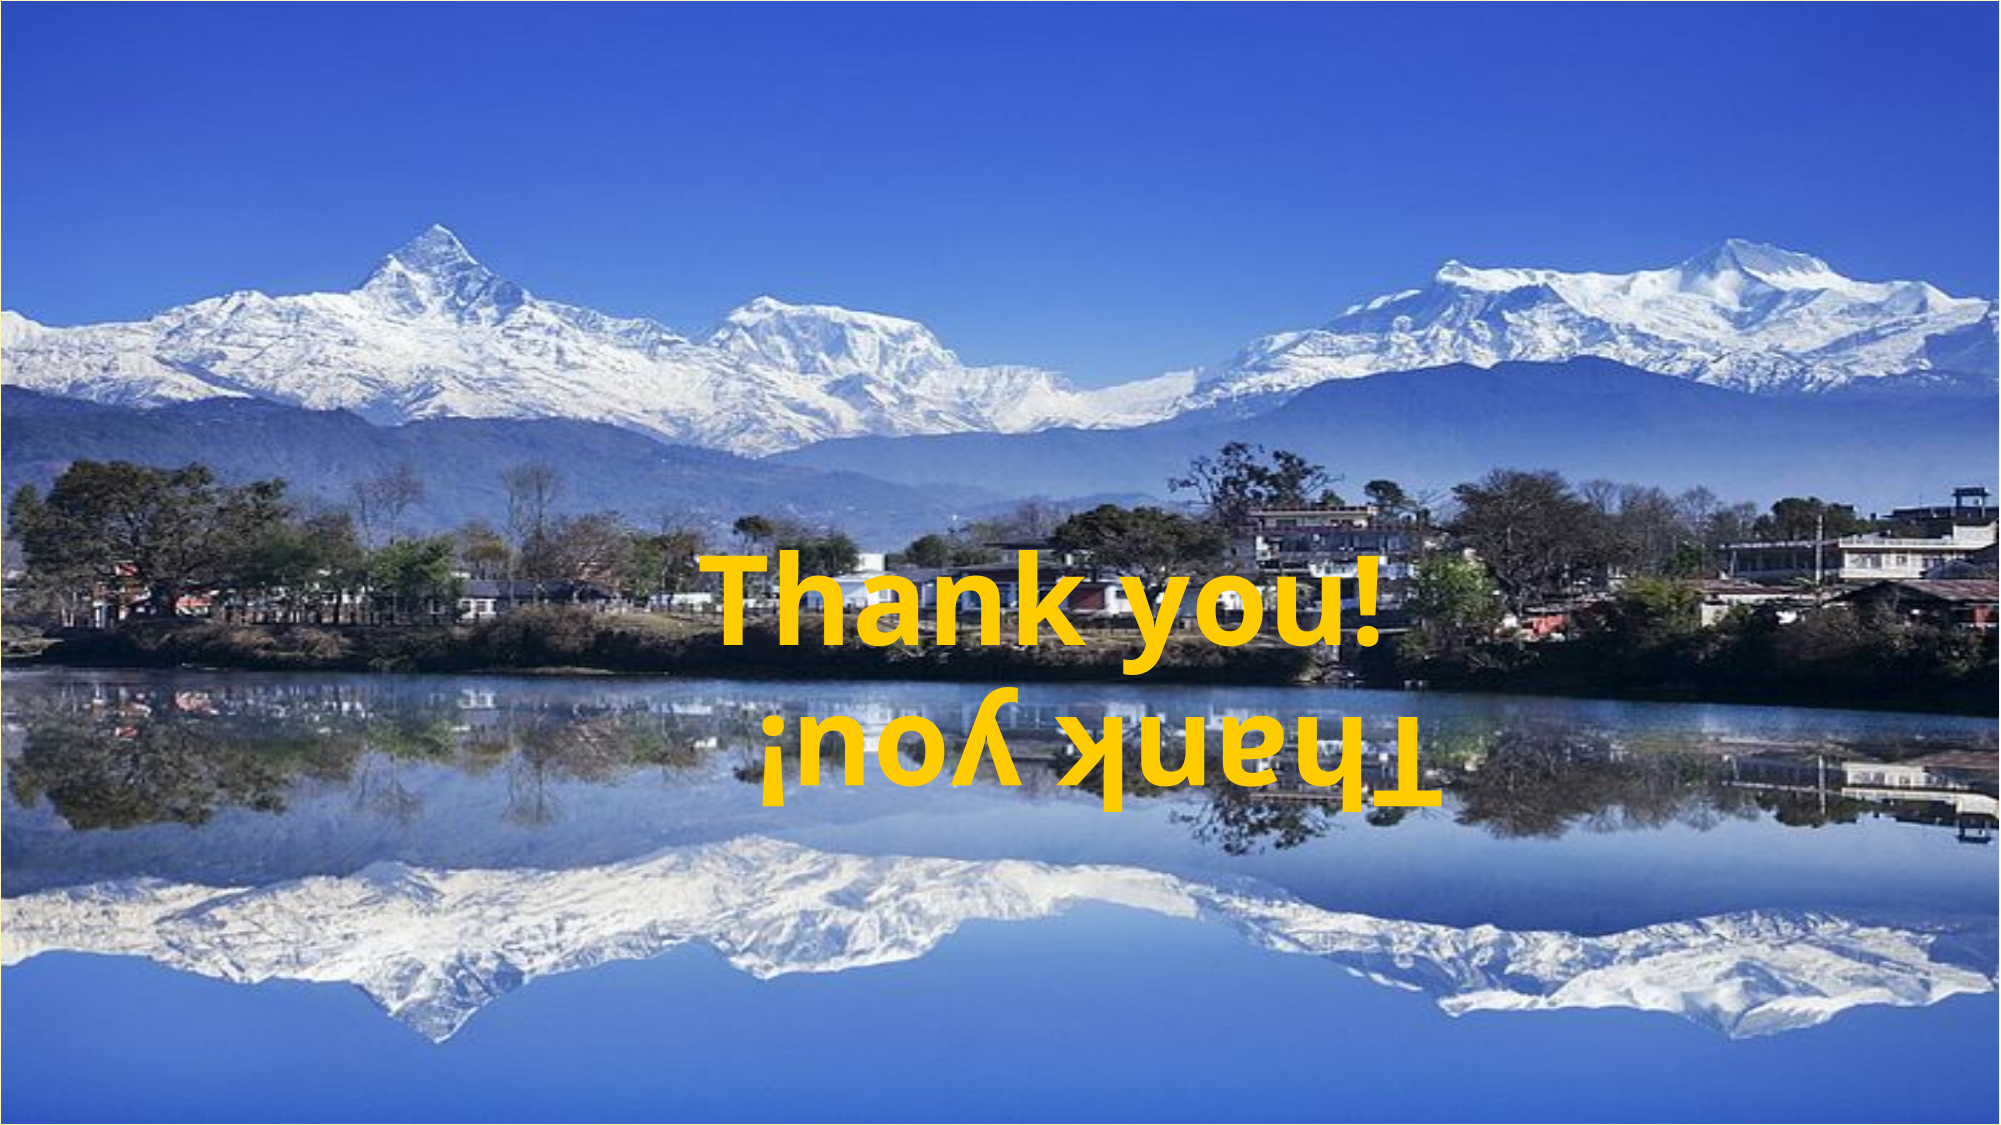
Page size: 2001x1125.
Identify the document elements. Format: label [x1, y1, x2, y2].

text_box [0, 0, 2000, 1125]
